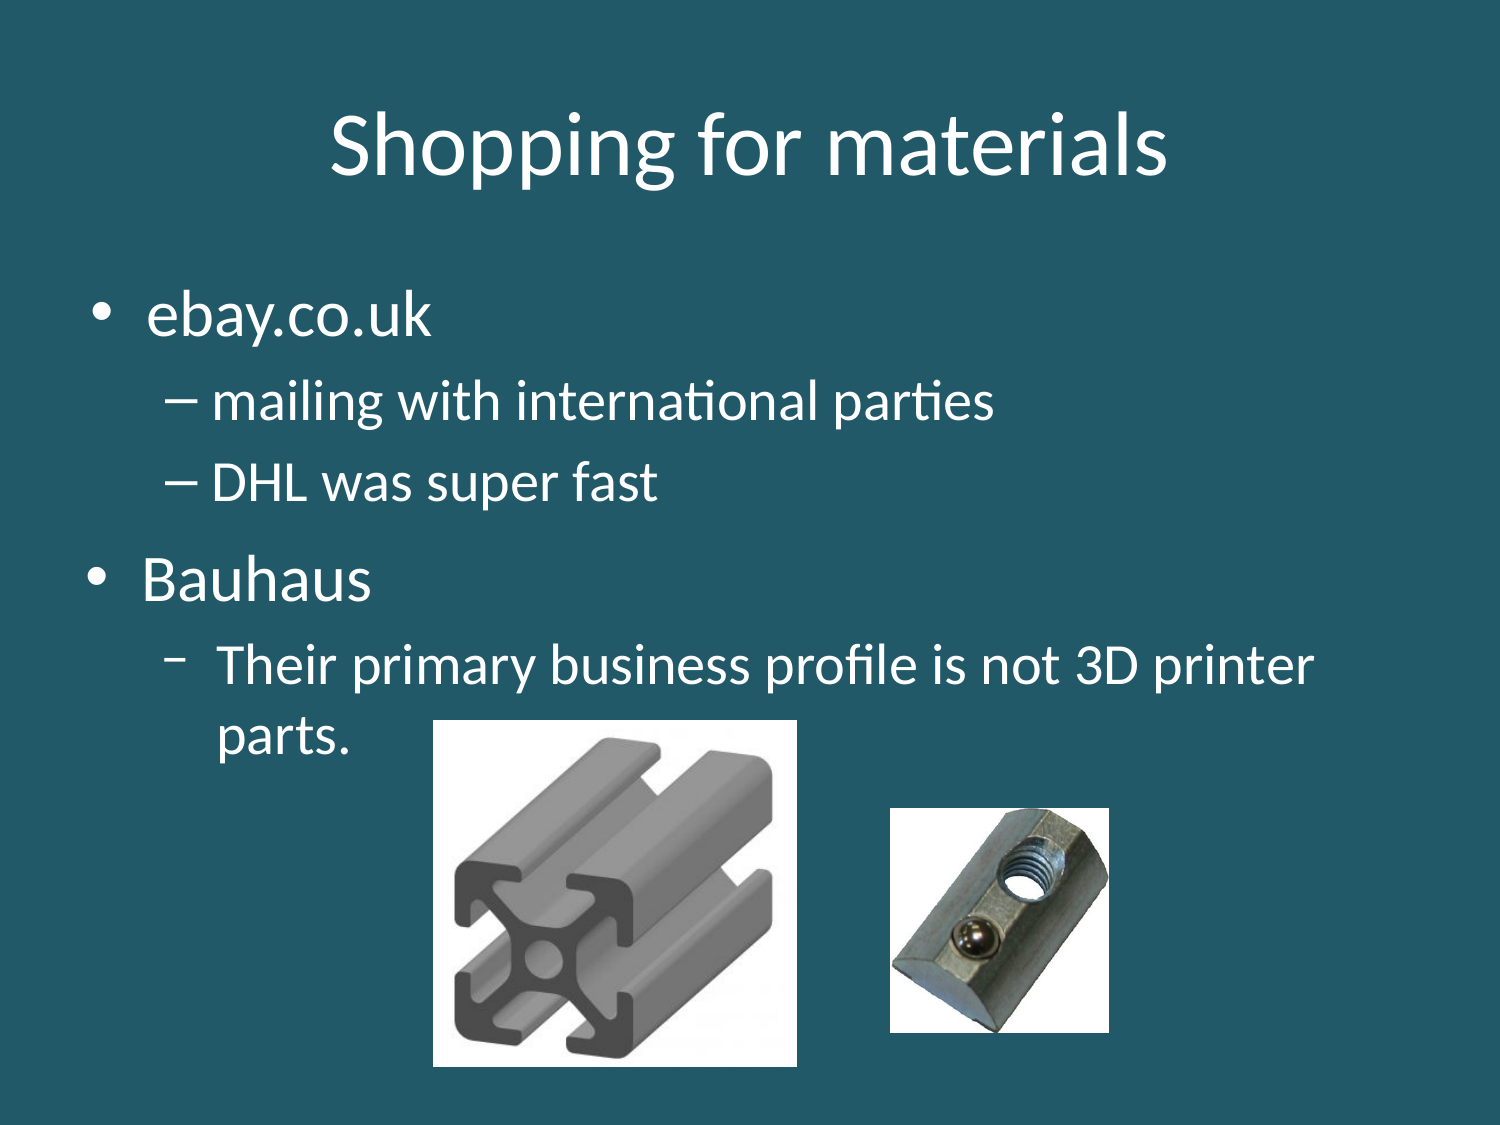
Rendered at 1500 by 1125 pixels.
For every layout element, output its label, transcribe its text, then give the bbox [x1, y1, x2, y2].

list ebay.co.uk mailing with international parties DHL was super fast [75, 262, 1425, 622]
title Shopping for materials [75, 45, 1425, 233]
picture [890, 808, 1110, 1034]
text_box Bauhaus Their primary business profile is not 3D printer parts. [70, 527, 1421, 886]
picture [433, 719, 798, 1067]
